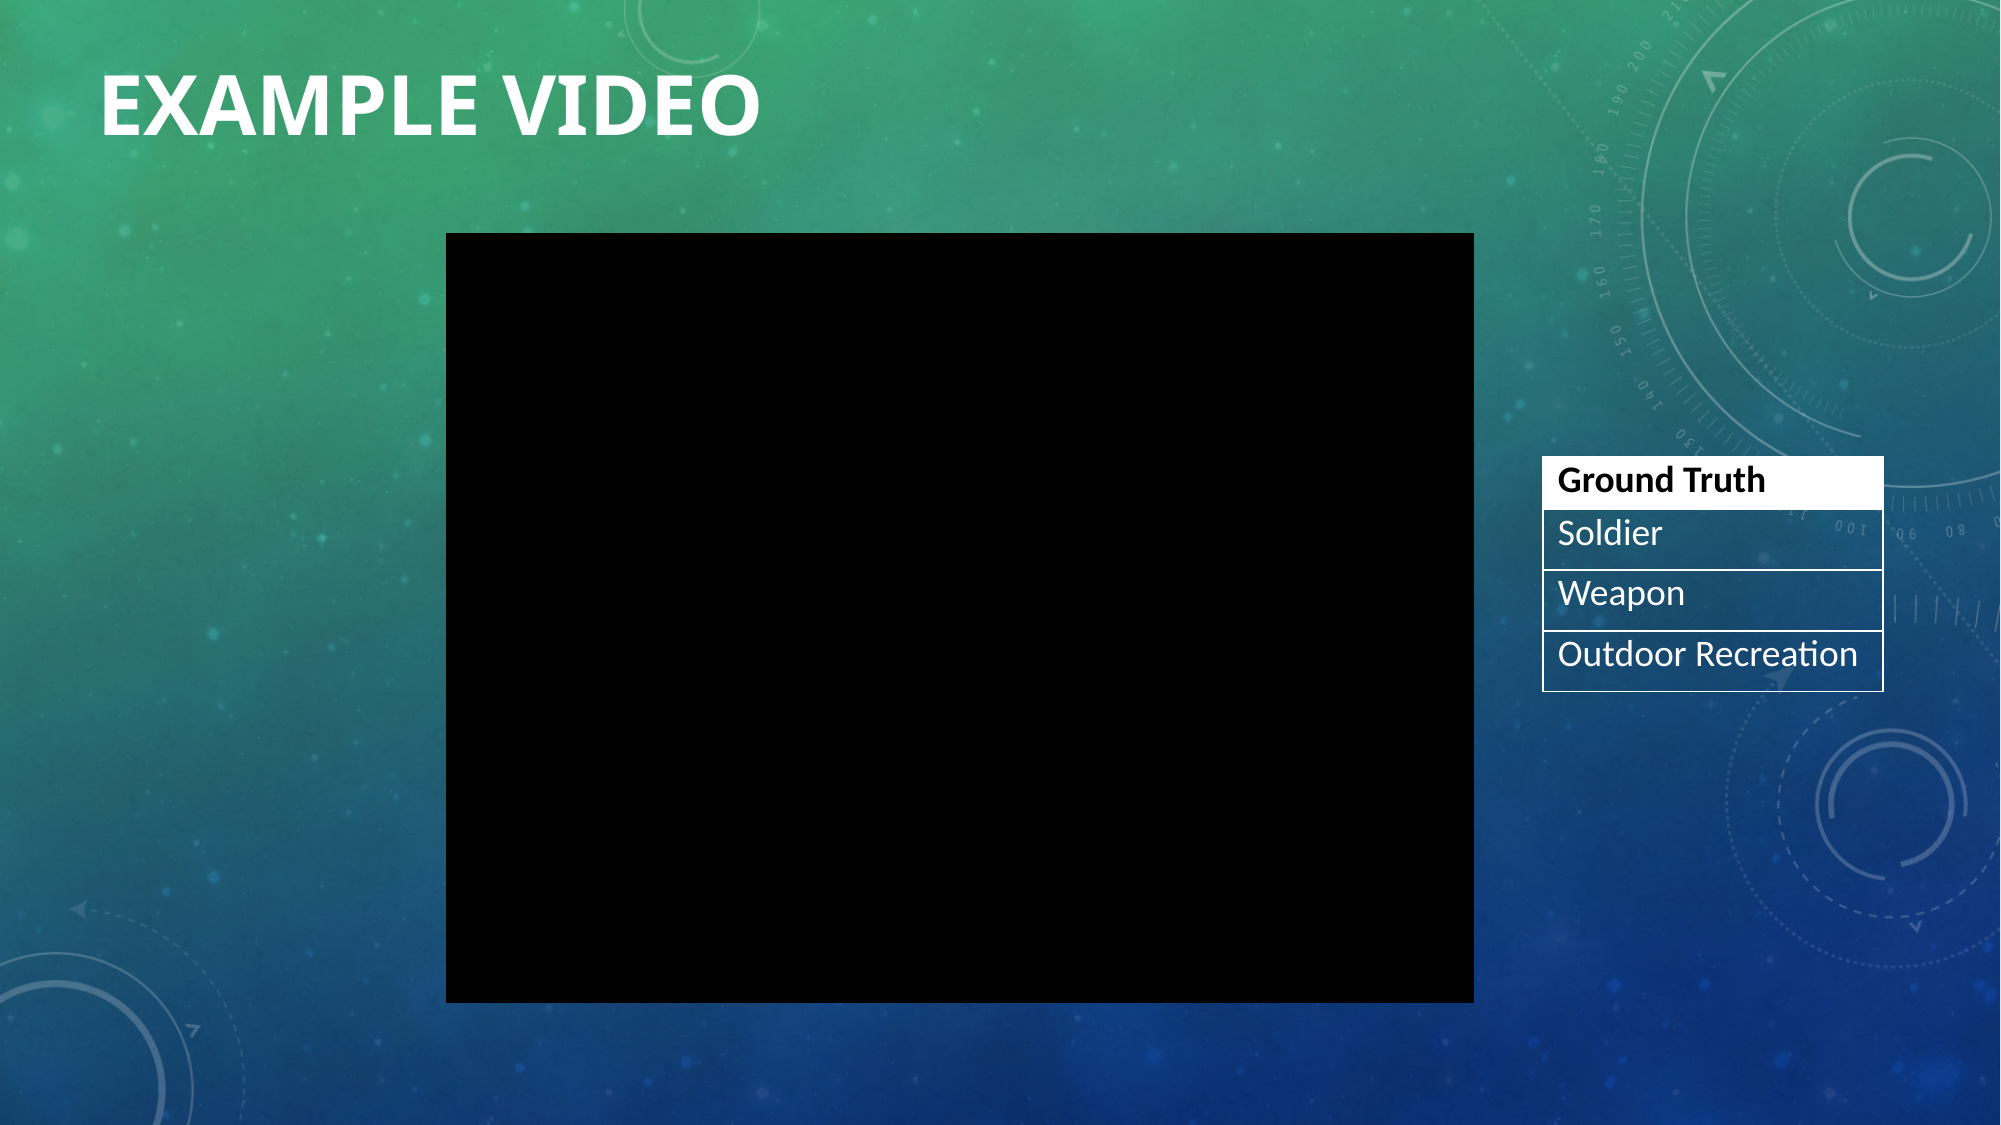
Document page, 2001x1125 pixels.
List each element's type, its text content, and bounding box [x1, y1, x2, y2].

table_cell Outdoor Recreation [1544, 632, 1882, 691]
table_cell Weapon [1544, 571, 1882, 630]
table_header Ground Truth [1544, 457, 1882, 509]
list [445, 232, 1475, 1005]
title Example video [82, 19, 1745, 186]
picture [0, 0, 2001, 1125]
table_cell Soldier [1544, 510, 1882, 569]
